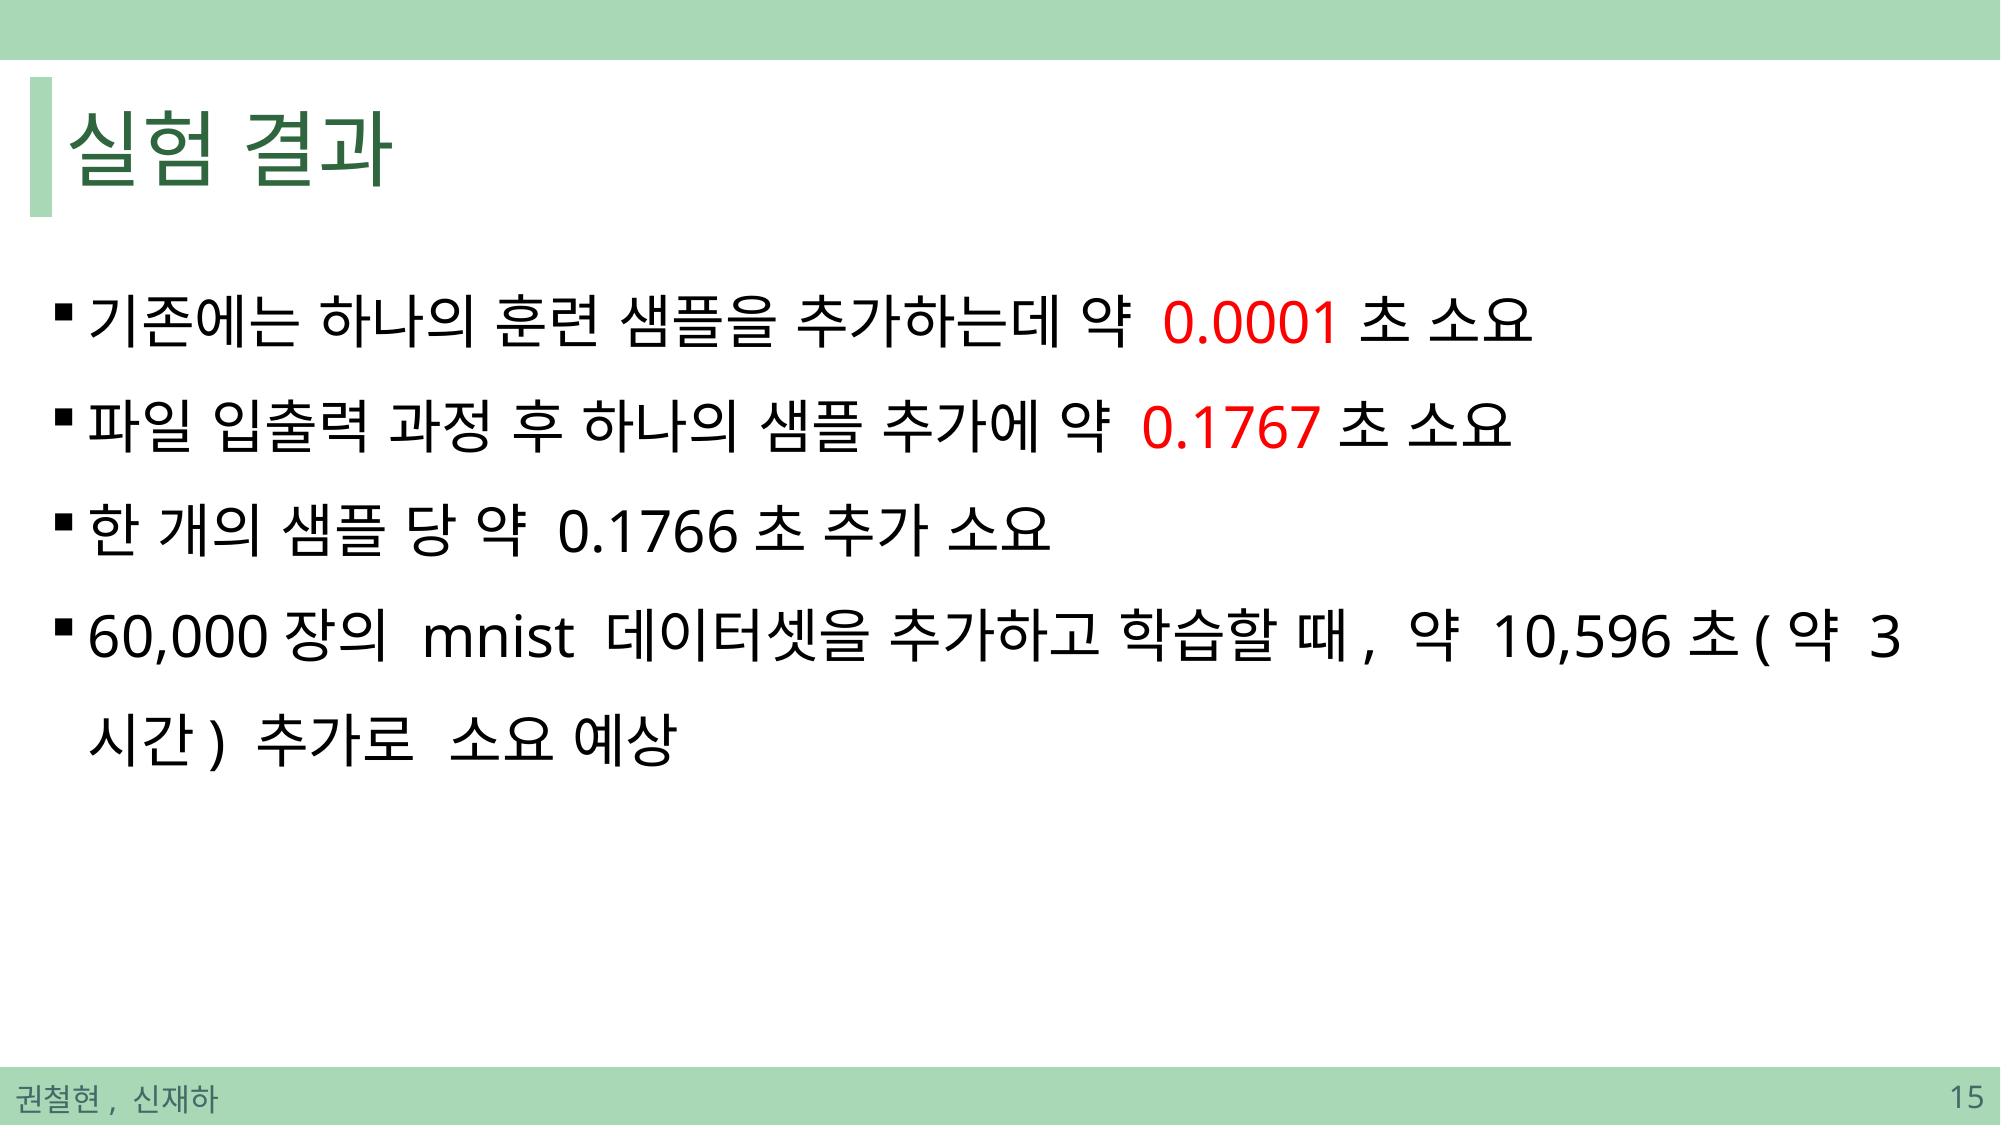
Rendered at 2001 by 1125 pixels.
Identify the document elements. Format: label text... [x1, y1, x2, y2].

slide_number 권철현, 신재하 [0, 1069, 450, 1125]
title 실험 결과 [50, 78, 1970, 217]
list 기존에는 하나의 훈련 샘플을 추가하는데 약 0.0001초 소요 파일 입출력 과정 후 하나의 샘플 추가에 약 0.1767초 소요 한 개의 샘플 당 약 0.1766초 추가 소요 60,000장의 mnist 데이터셋을 추가하고 학습할 때, 약 10,596초(약 3시간) 추가로 소요 예상 [35, 242, 1970, 1040]
slide_number 15 [1550, 1069, 2000, 1125]
